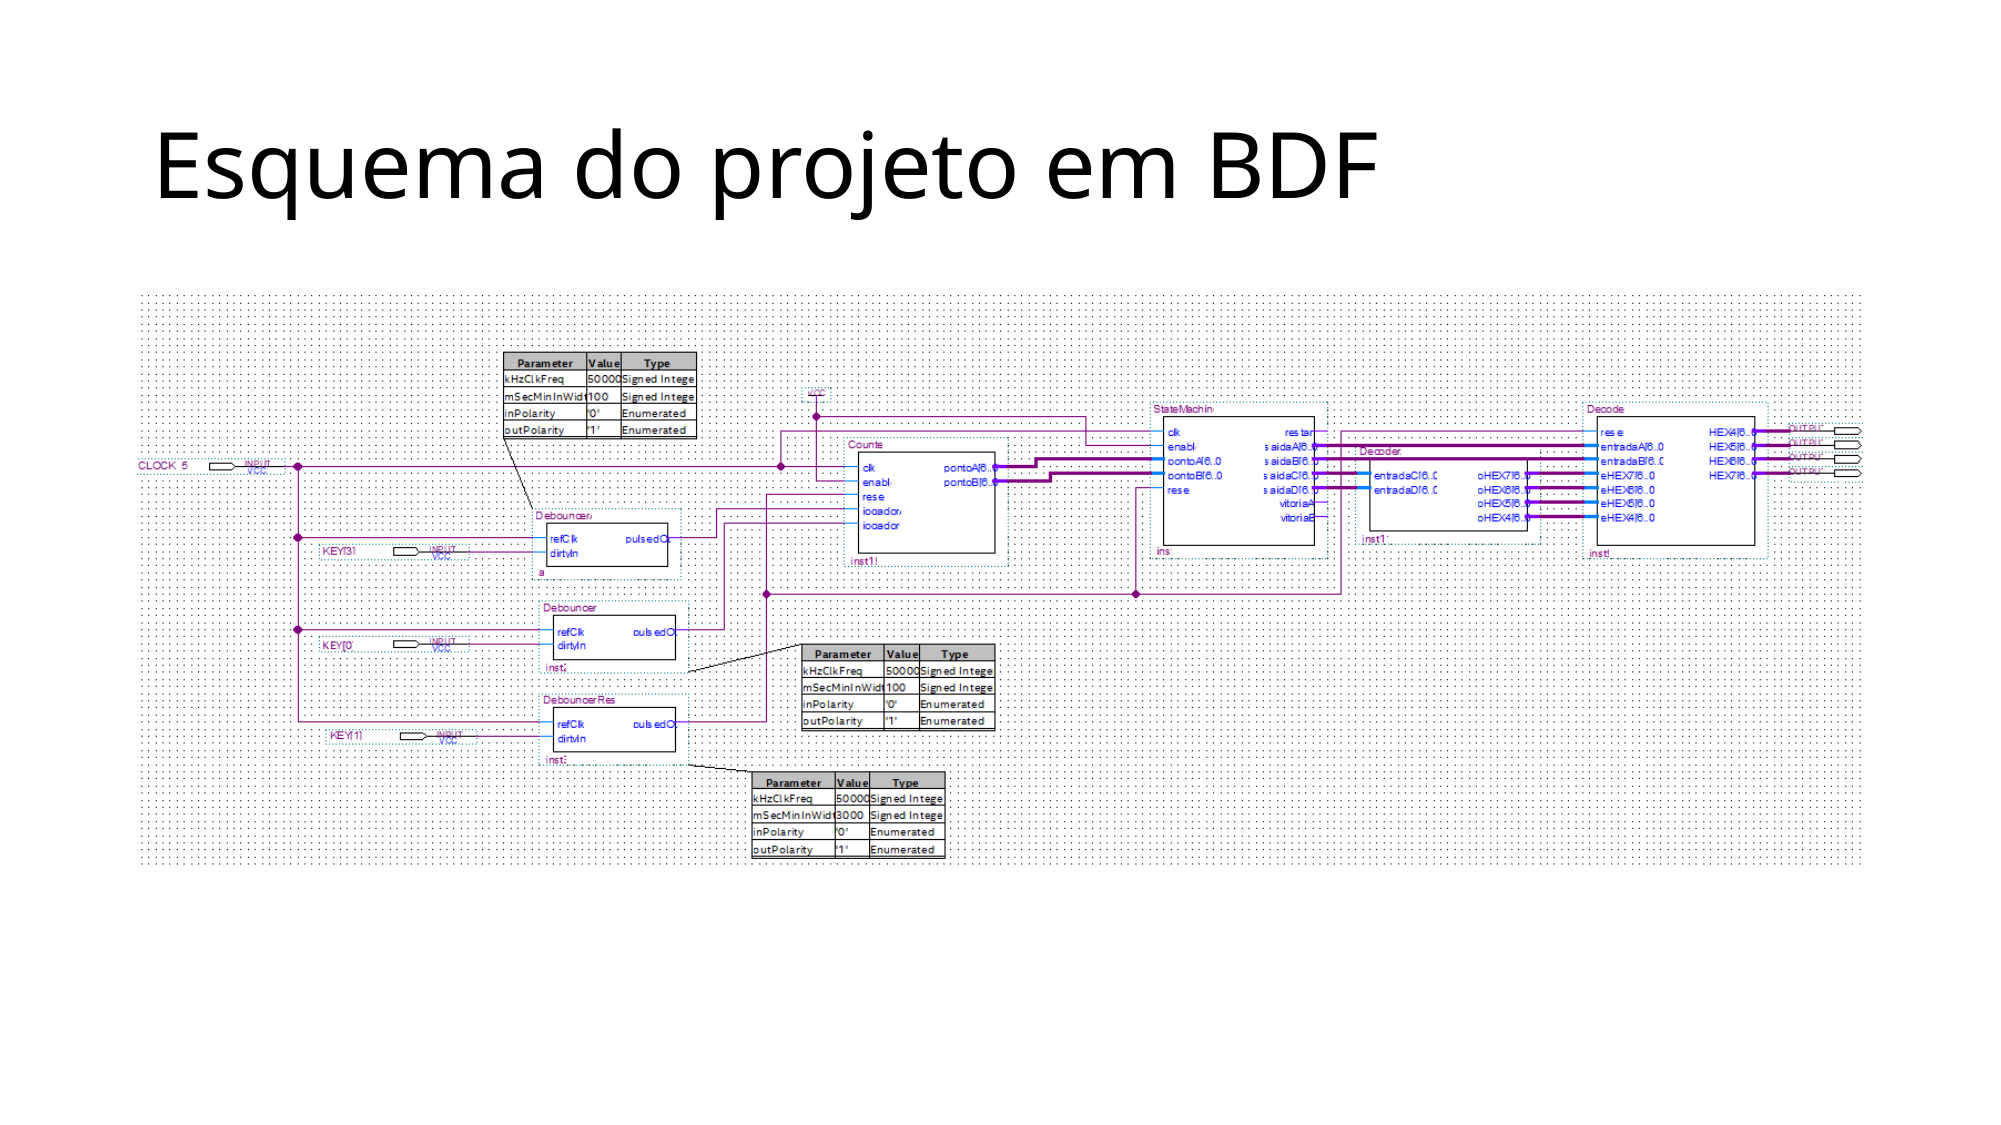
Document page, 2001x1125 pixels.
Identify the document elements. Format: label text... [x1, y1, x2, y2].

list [137, 294, 1863, 869]
title Esquema do projeto em BDF [137, 59, 1863, 278]
